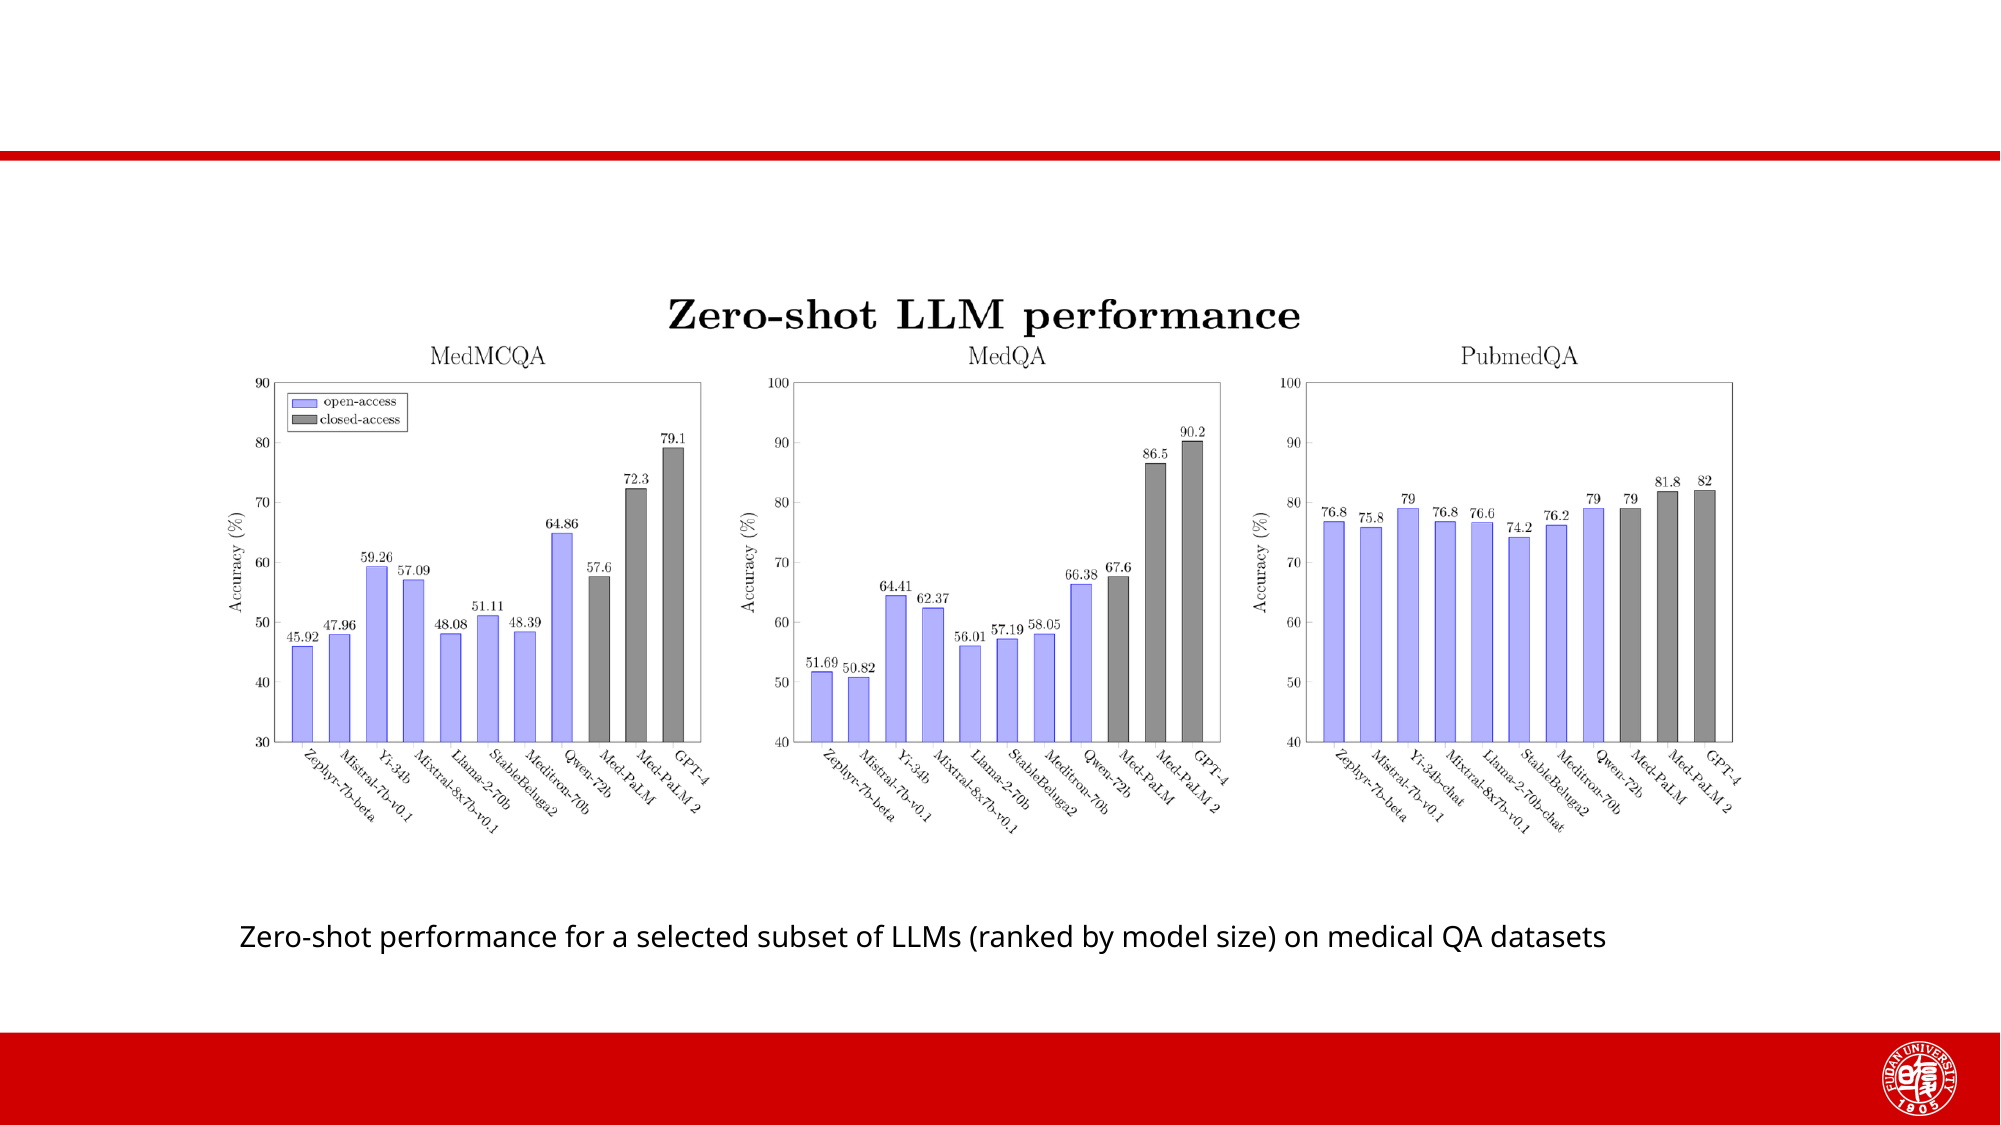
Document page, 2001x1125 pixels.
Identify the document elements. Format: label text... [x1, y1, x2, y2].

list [205, 263, 1795, 862]
text_box Zero-shot performance for a selected subset of LLMs (ranked by model size) on medical QA datasets [217, 910, 1768, 961]
